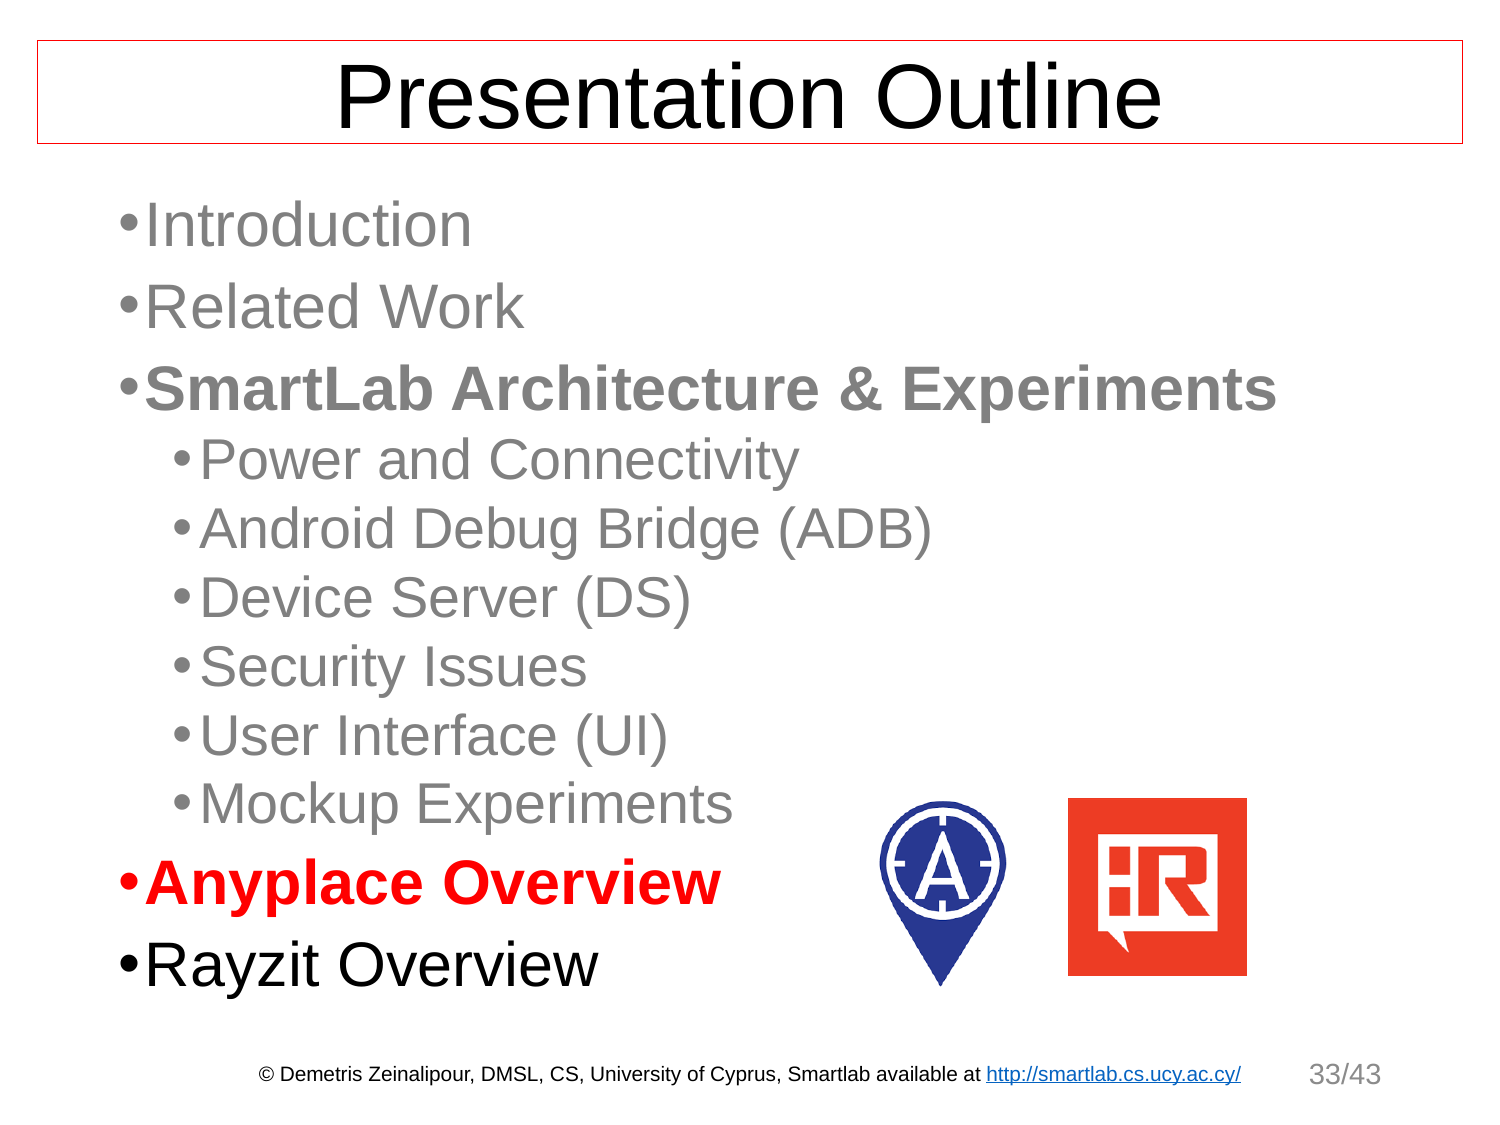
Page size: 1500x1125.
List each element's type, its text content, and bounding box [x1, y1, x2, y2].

picture [1068, 798, 1247, 976]
list Introduction Related Work SmartLab Architecture & Experiments Power and Connectivity Android Debug Bridge (ADB) Device Server (DS) Security Issues User Interface (UI) Mockup Experiments Anyplace Overview Rayzit Overview [103, 184, 1447, 1014]
text_box Presentation Outline [37, 40, 1463, 144]
picture [820, 775, 1058, 1012]
slide_number 33 [1059, 1042, 1397, 1103]
